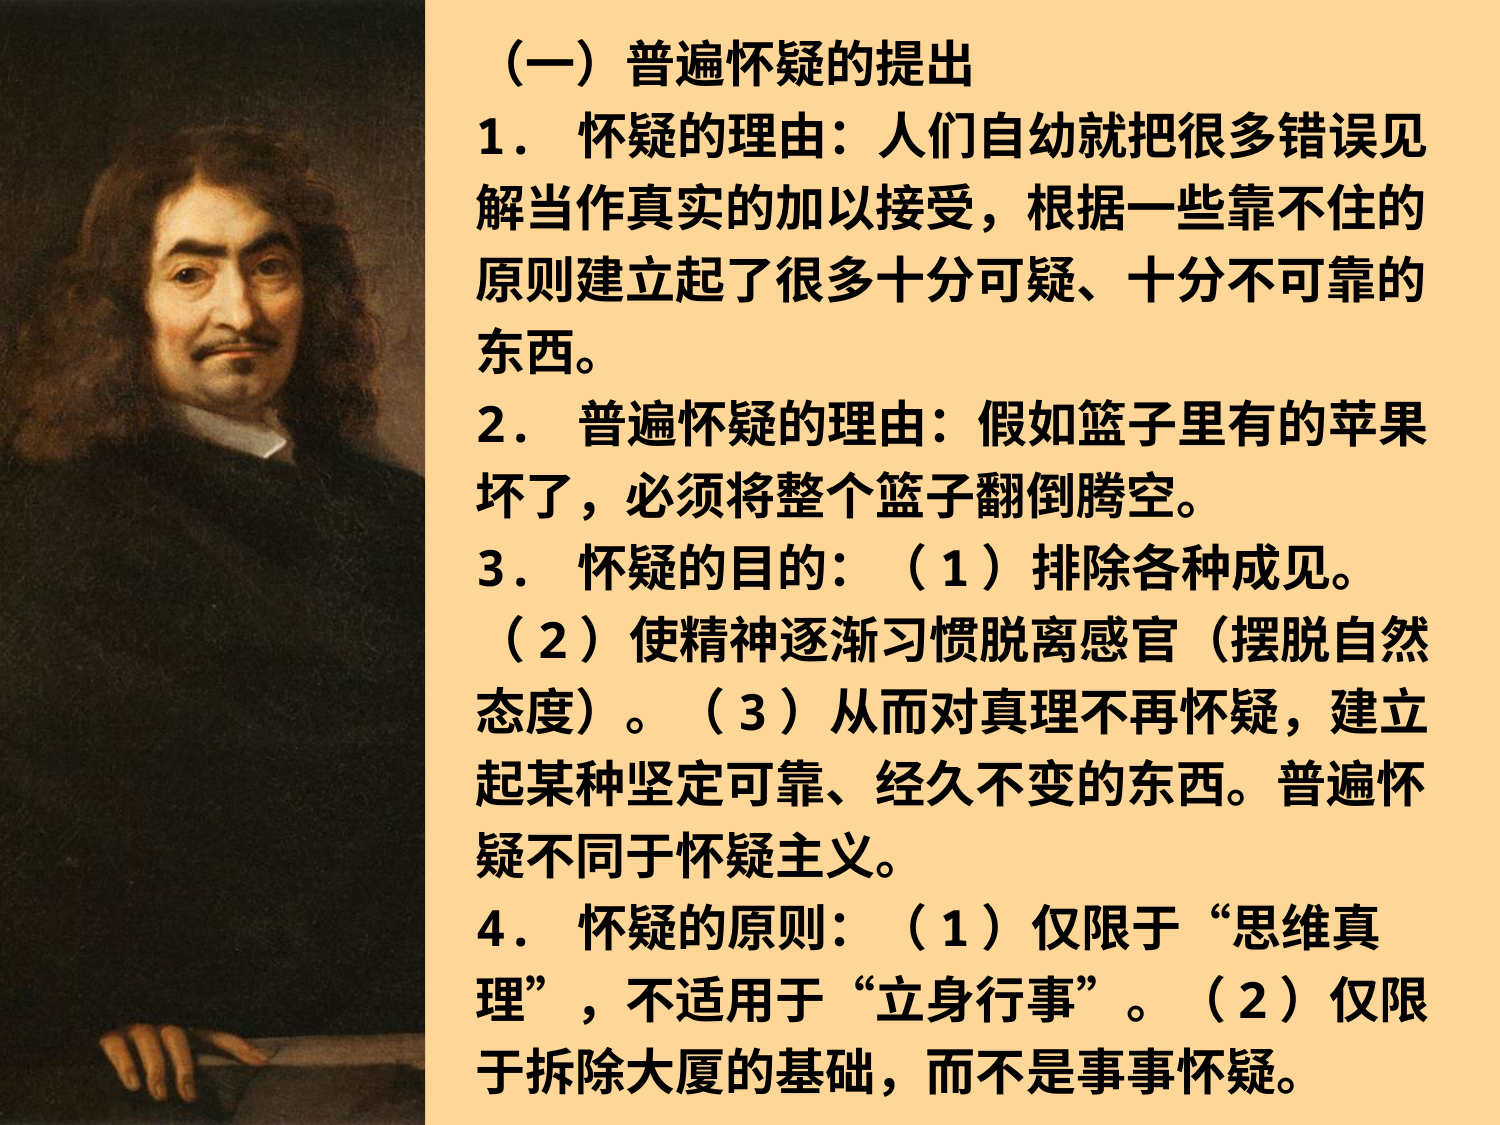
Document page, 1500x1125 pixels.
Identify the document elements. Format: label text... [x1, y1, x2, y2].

picture [0, 0, 426, 1125]
text_box （一）普遍怀疑的提出 1. 怀疑的理由：人们自幼就把很多错误见解当作真实的加以接受，根据一些靠不住的原则建立起了很多十分可疑、十分不可靠的东西。 2. 普遍怀疑的理由：假如篮子里有的苹果坏了，必须将整个篮子翻倒腾空。 3. 怀疑的目的：（1）排除各种成见。（2）使精神逐渐习惯脱离感官（摆脱自然态度）。（3）从而对真理不再怀疑，建立起某种坚定可靠、经久不变的东西。普遍怀疑不同于怀疑主义。 4. 怀疑的原则：（1）仅限于“思维真理”，不适用于“立身行事”。（2）仅限于拆除大厦的基础，而不是事事怀疑。 [461, 13, 1483, 1108]
